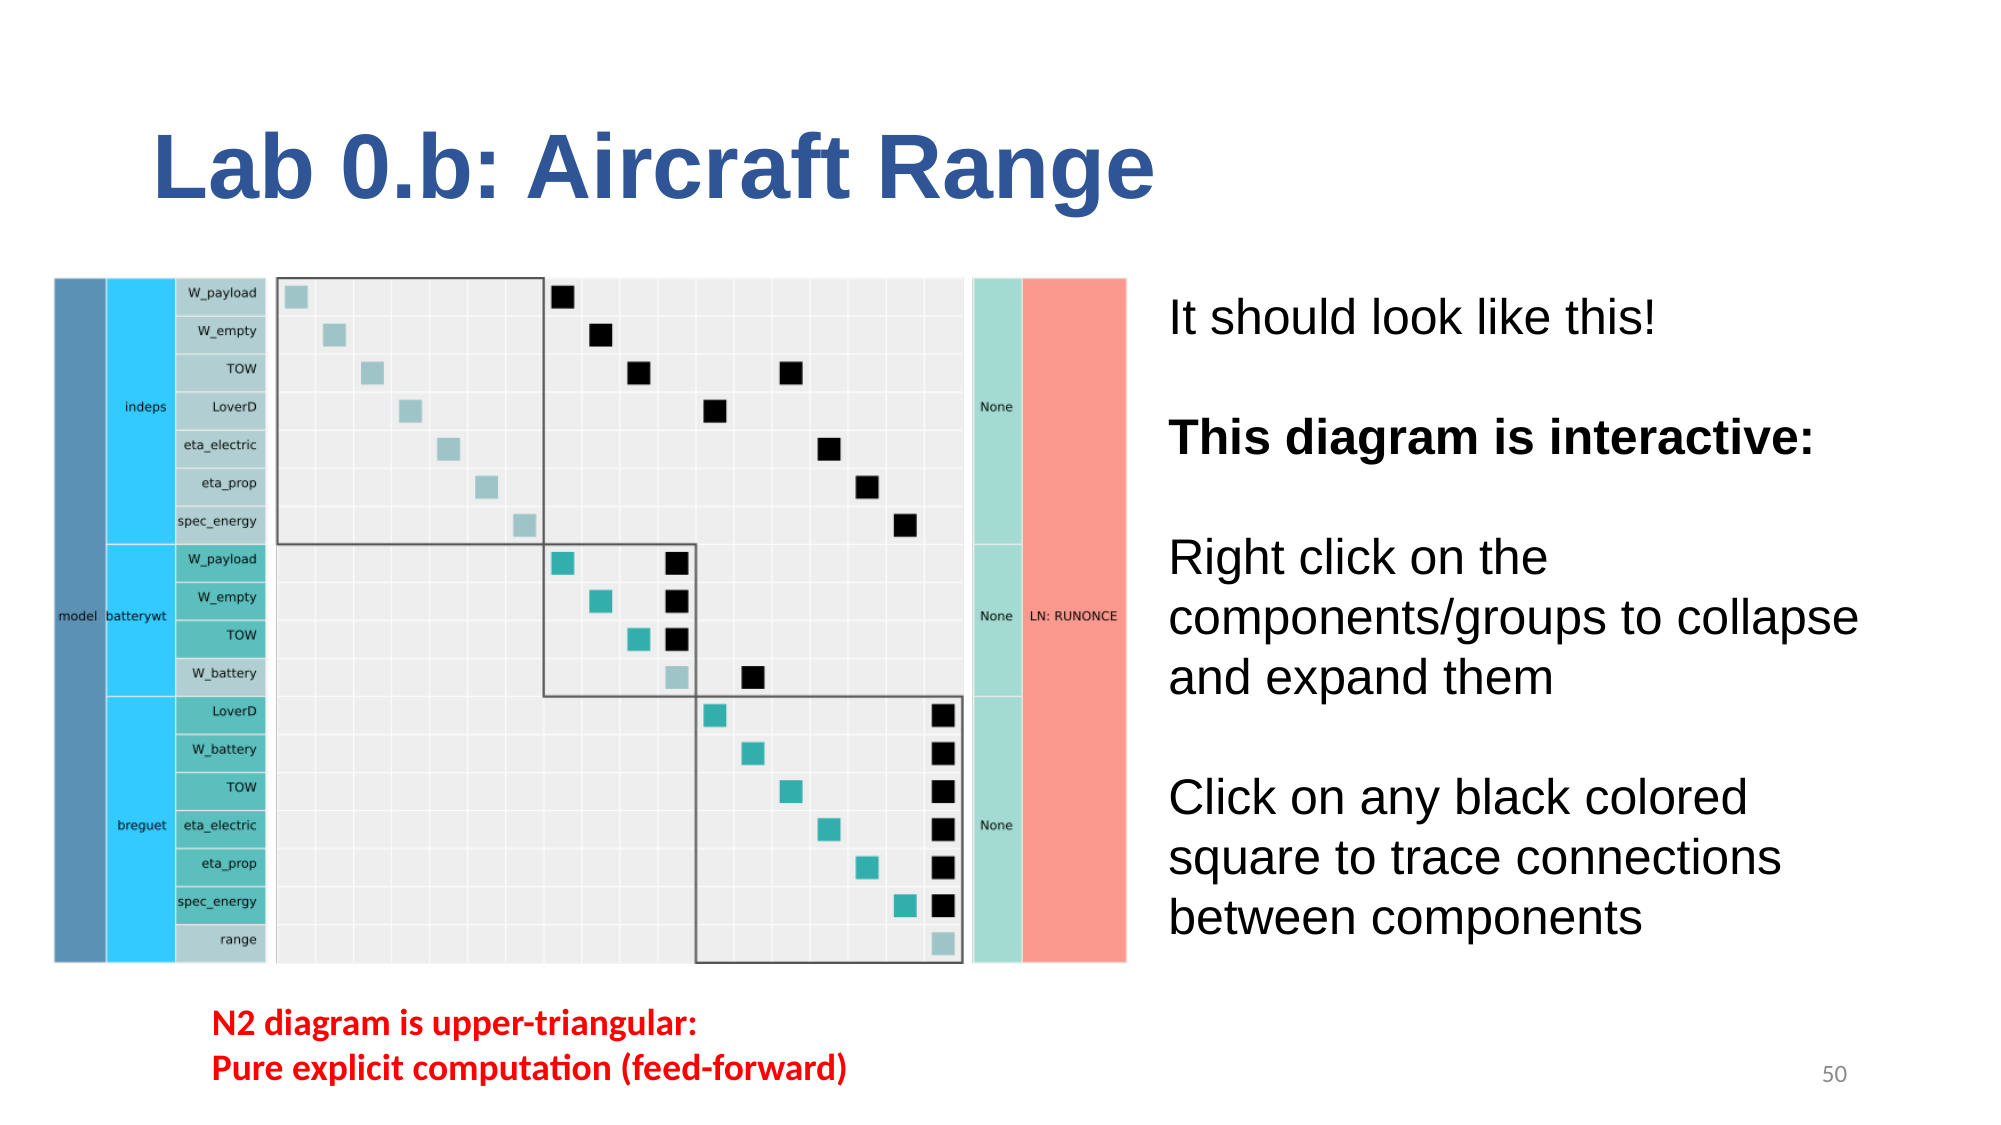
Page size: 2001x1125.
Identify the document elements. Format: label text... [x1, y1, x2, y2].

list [53, 277, 1128, 964]
slide_number 50 [1412, 1042, 1863, 1103]
title Lab 0.b: Aircraft Range [137, 59, 1863, 278]
text_box It should look like this! This diagram is interactive: Right click on the components/groups to collapse and expand them Click on any black colored square to trace connections between components [1153, 277, 1889, 1072]
text_box N2 diagram is upper-triangular: Pure explicit computation (feed-forward) [197, 990, 916, 1096]
